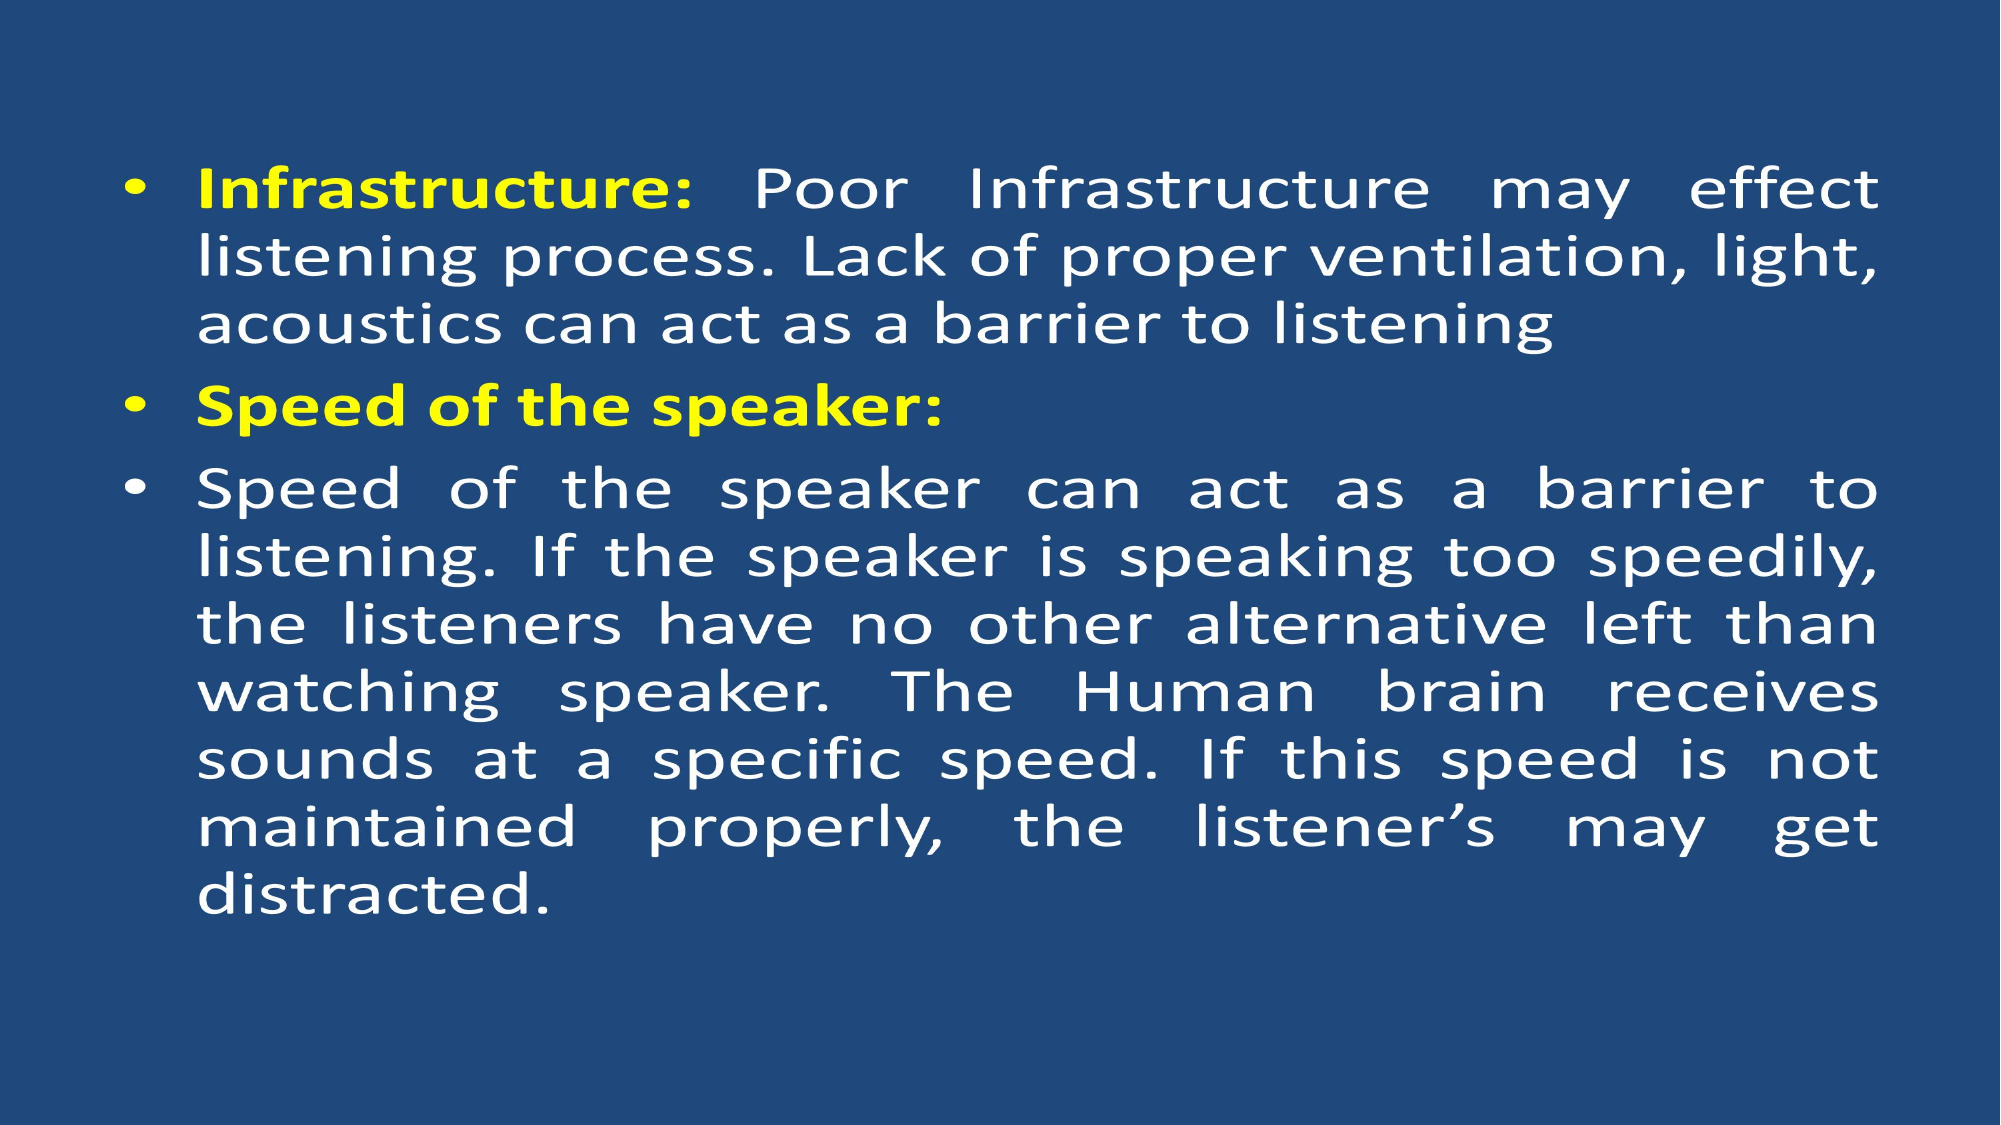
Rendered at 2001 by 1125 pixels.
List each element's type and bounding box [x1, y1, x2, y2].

list [0, 0, 2000, 1125]
